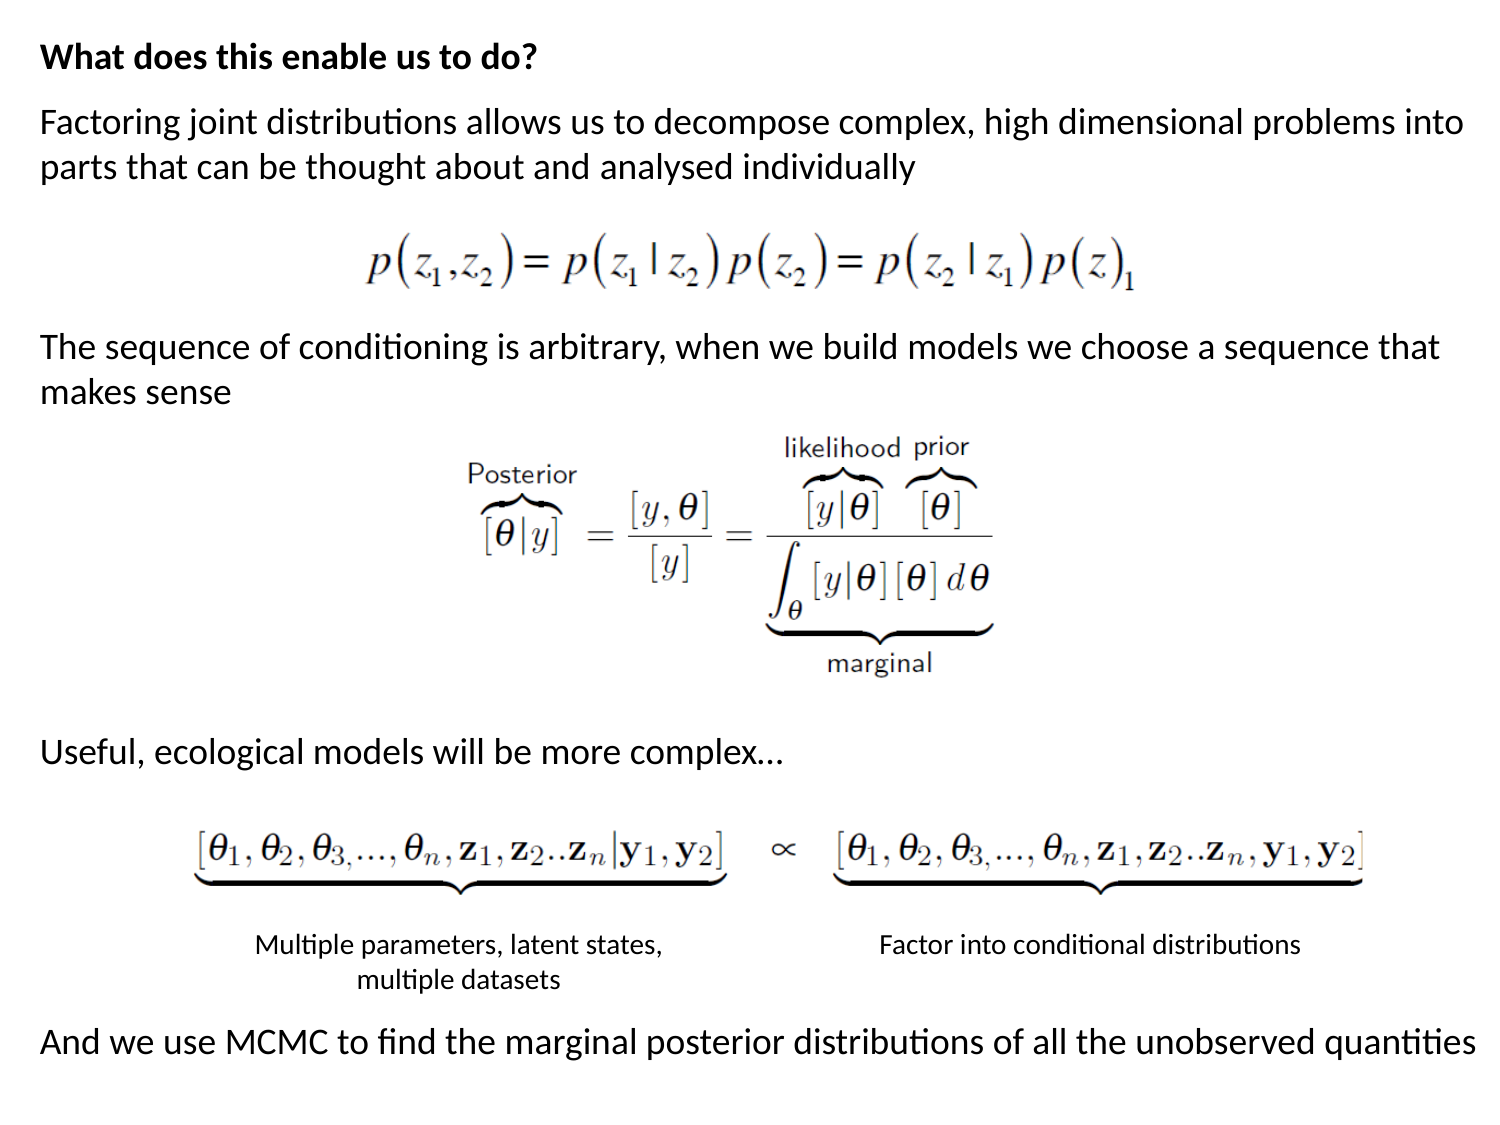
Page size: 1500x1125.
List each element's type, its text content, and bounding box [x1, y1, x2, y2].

text_box Multiple parameters, latent states, multiple datasets [190, 917, 728, 1003]
picture [439, 422, 1016, 686]
text_box Factor into conditional distributions [824, 917, 1363, 968]
picture [98, 807, 1363, 896]
text_box What does this enable us to do? Factoring joint distributions allows us to decompose complex, high dimensional problems into parts that can be thought about and analysed individually The sequence of conditioning is arbitrary, when we build models we choose a sequence that makes sense Useful, ecological models will be more complex… And we use MCMC to find the marginal posterior distributions of all the unobserved quantities [24, 24, 1500, 1070]
picture [337, 215, 1188, 313]
